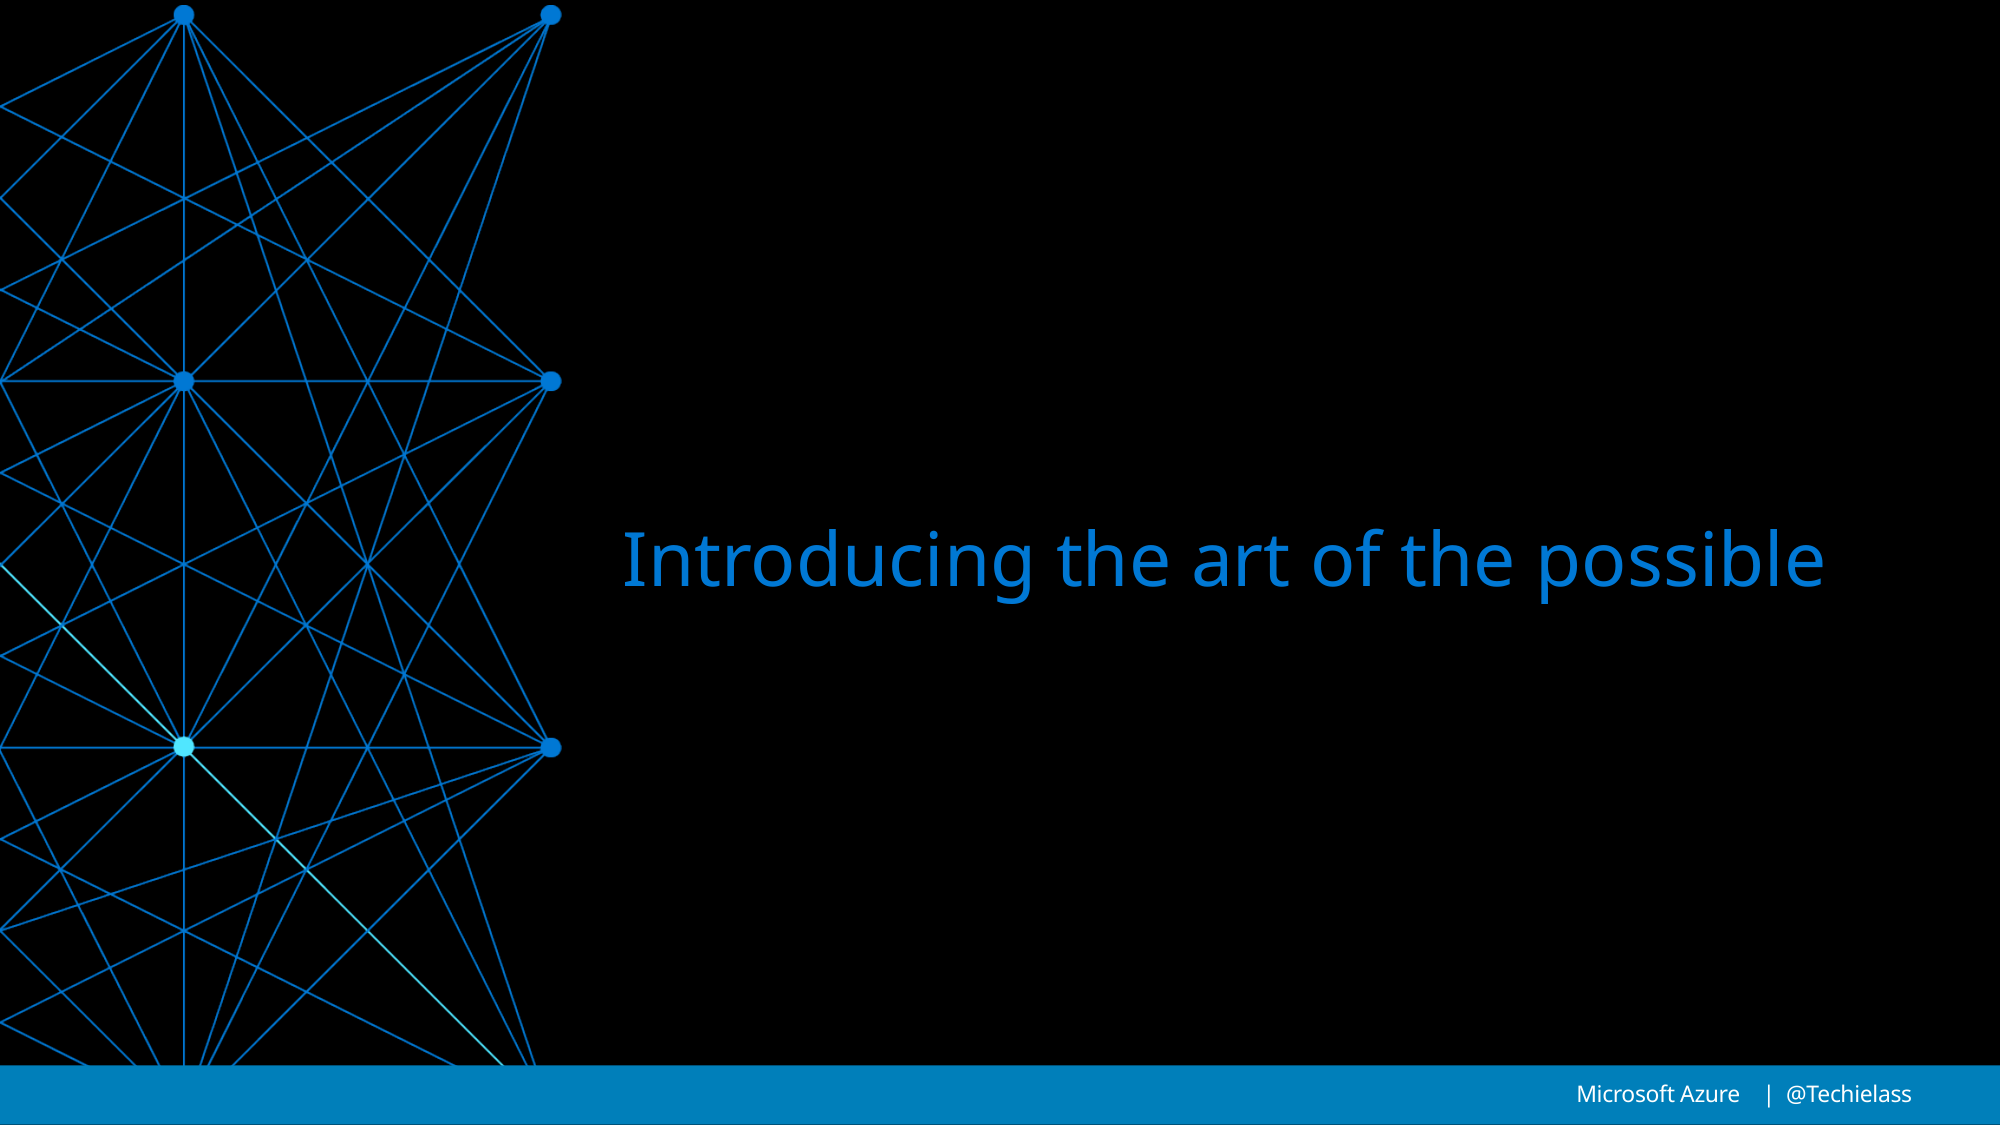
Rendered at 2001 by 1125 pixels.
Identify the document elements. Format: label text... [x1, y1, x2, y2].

text_box [0, 1064, 2000, 1125]
text_box Microsoft Azure | @Techielass [1561, 1072, 1955, 1125]
picture [0, 5, 562, 1064]
text_box Introducing the art of the possible [622, 328, 1944, 797]
